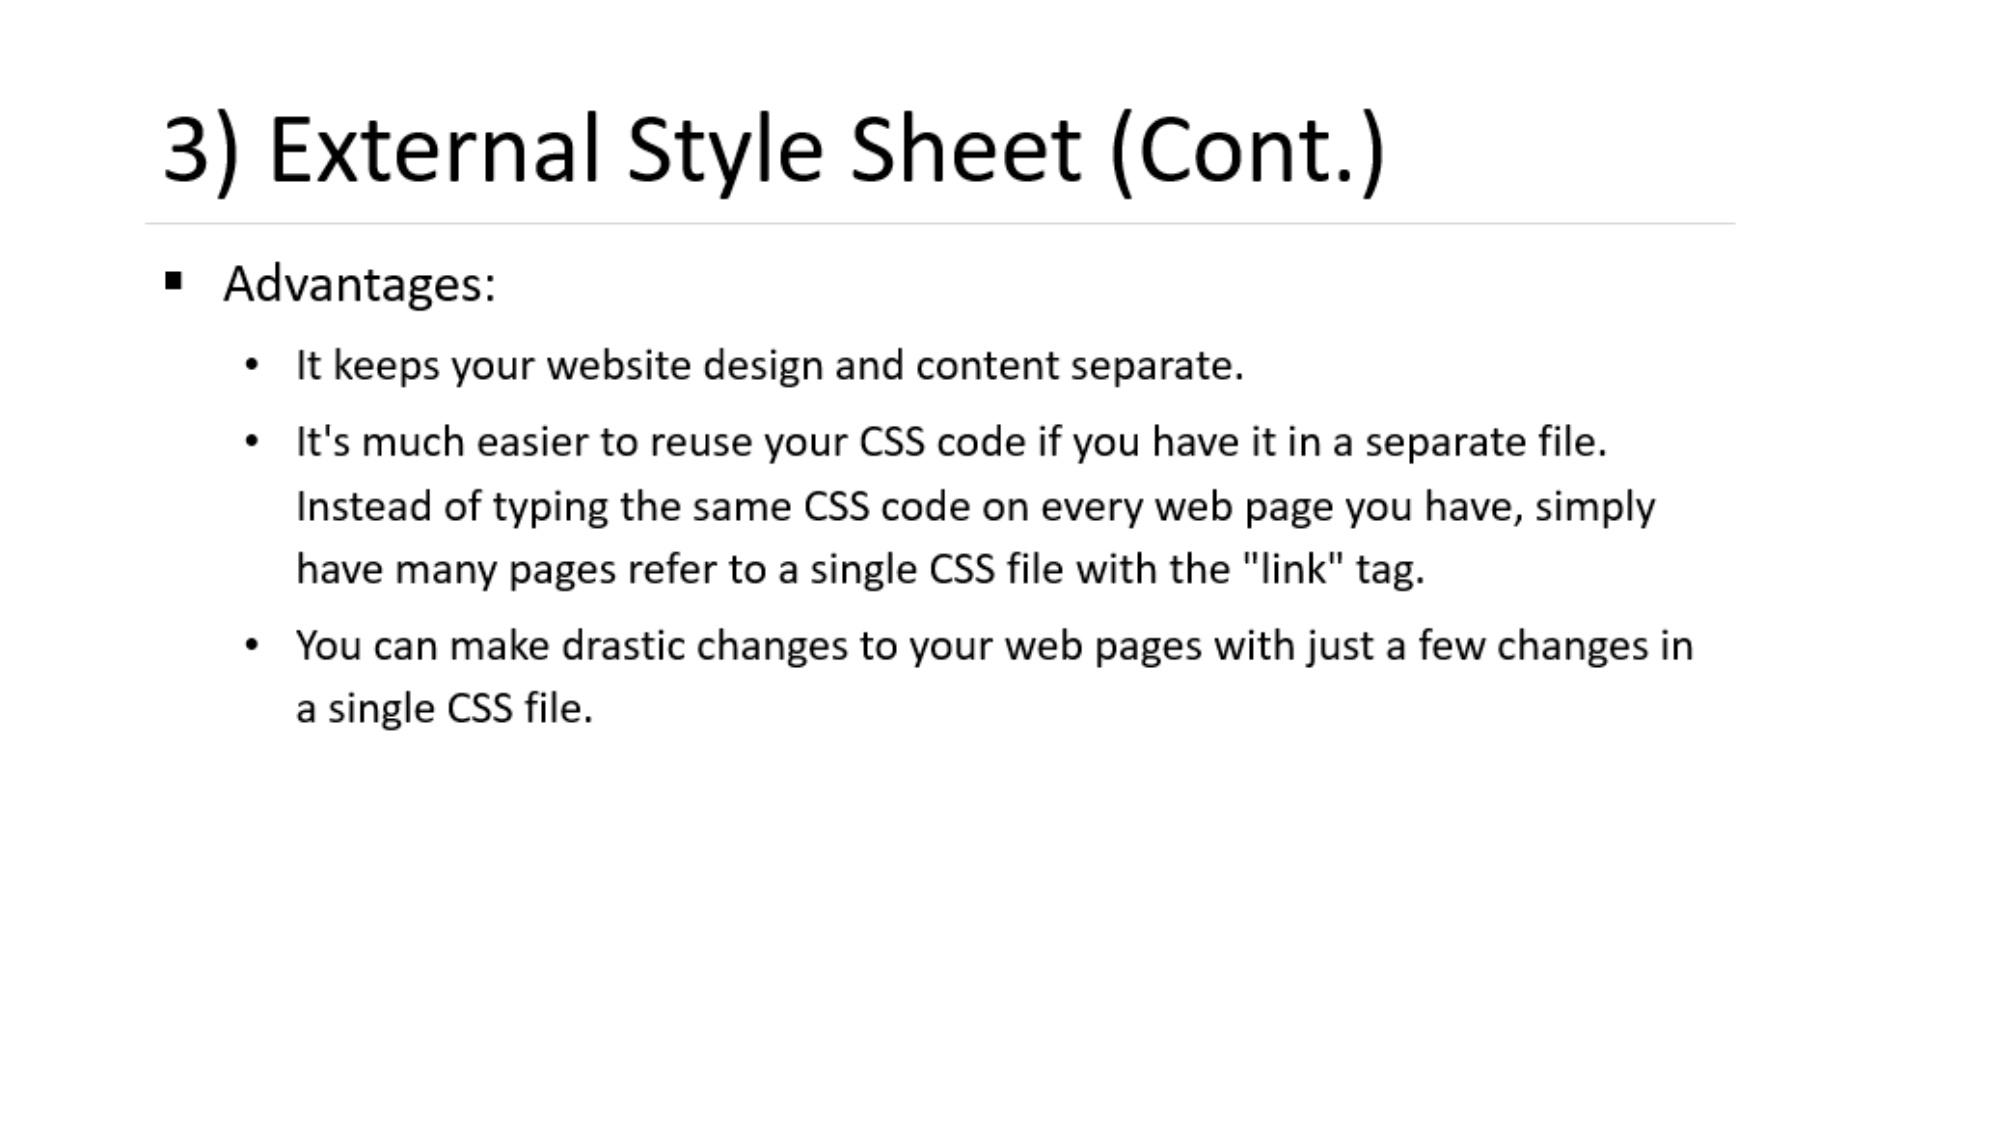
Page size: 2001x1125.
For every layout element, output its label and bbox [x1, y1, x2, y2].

picture [135, 78, 1736, 911]
